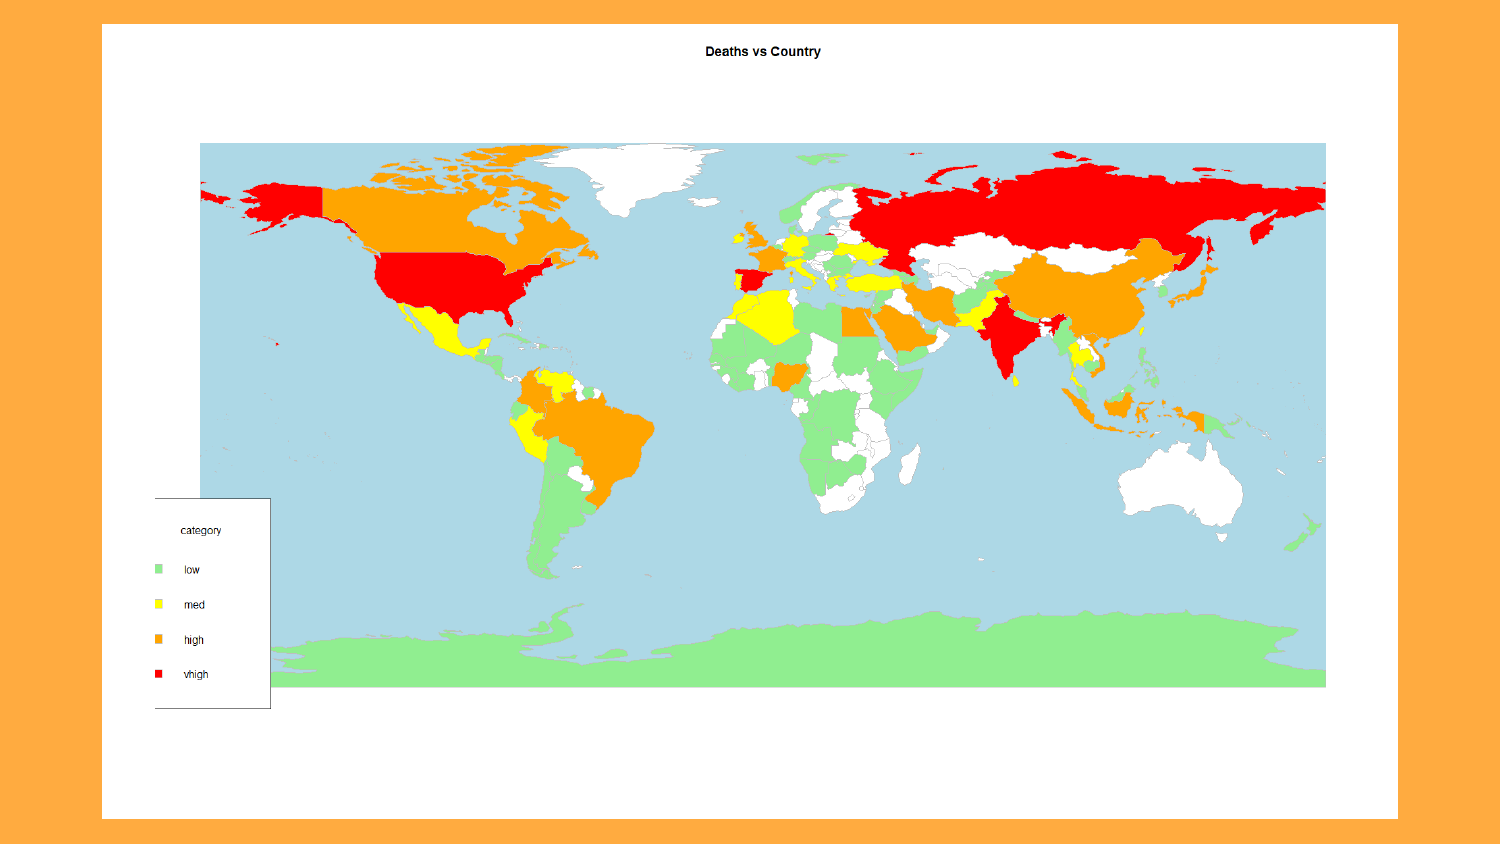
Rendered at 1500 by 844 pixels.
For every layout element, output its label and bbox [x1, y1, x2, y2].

picture [102, 24, 1398, 819]
